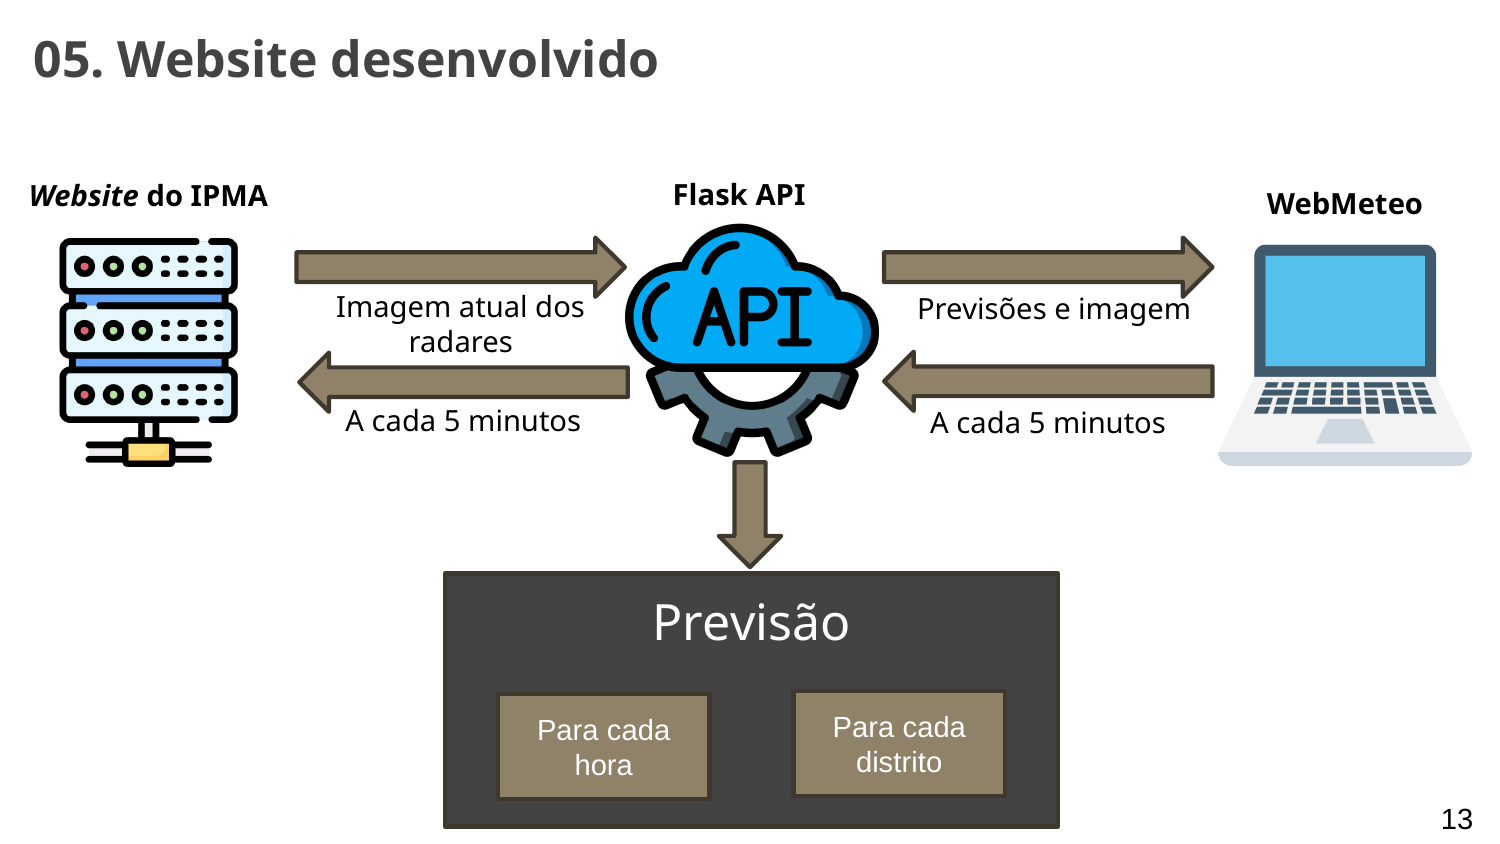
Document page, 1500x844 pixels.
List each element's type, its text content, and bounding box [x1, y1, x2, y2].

text_box A cada 5 minutos [299, 395, 619, 445]
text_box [444, 573, 1059, 827]
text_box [1218, 177, 1472, 482]
text_box [716, 475, 784, 570]
text_box [297, 350, 619, 395]
text_box [294, 235, 619, 284]
text_box Imagem atual dos radares [296, 281, 619, 366]
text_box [624, 168, 879, 467]
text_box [12, 169, 285, 467]
text_box [882, 349, 1213, 413]
text_box Previsões e imagem [890, 282, 1213, 333]
text_box A cada 5 minutos [884, 396, 1213, 447]
text_box [882, 235, 1213, 285]
title 05. Website desenvolvido [18, 17, 809, 98]
